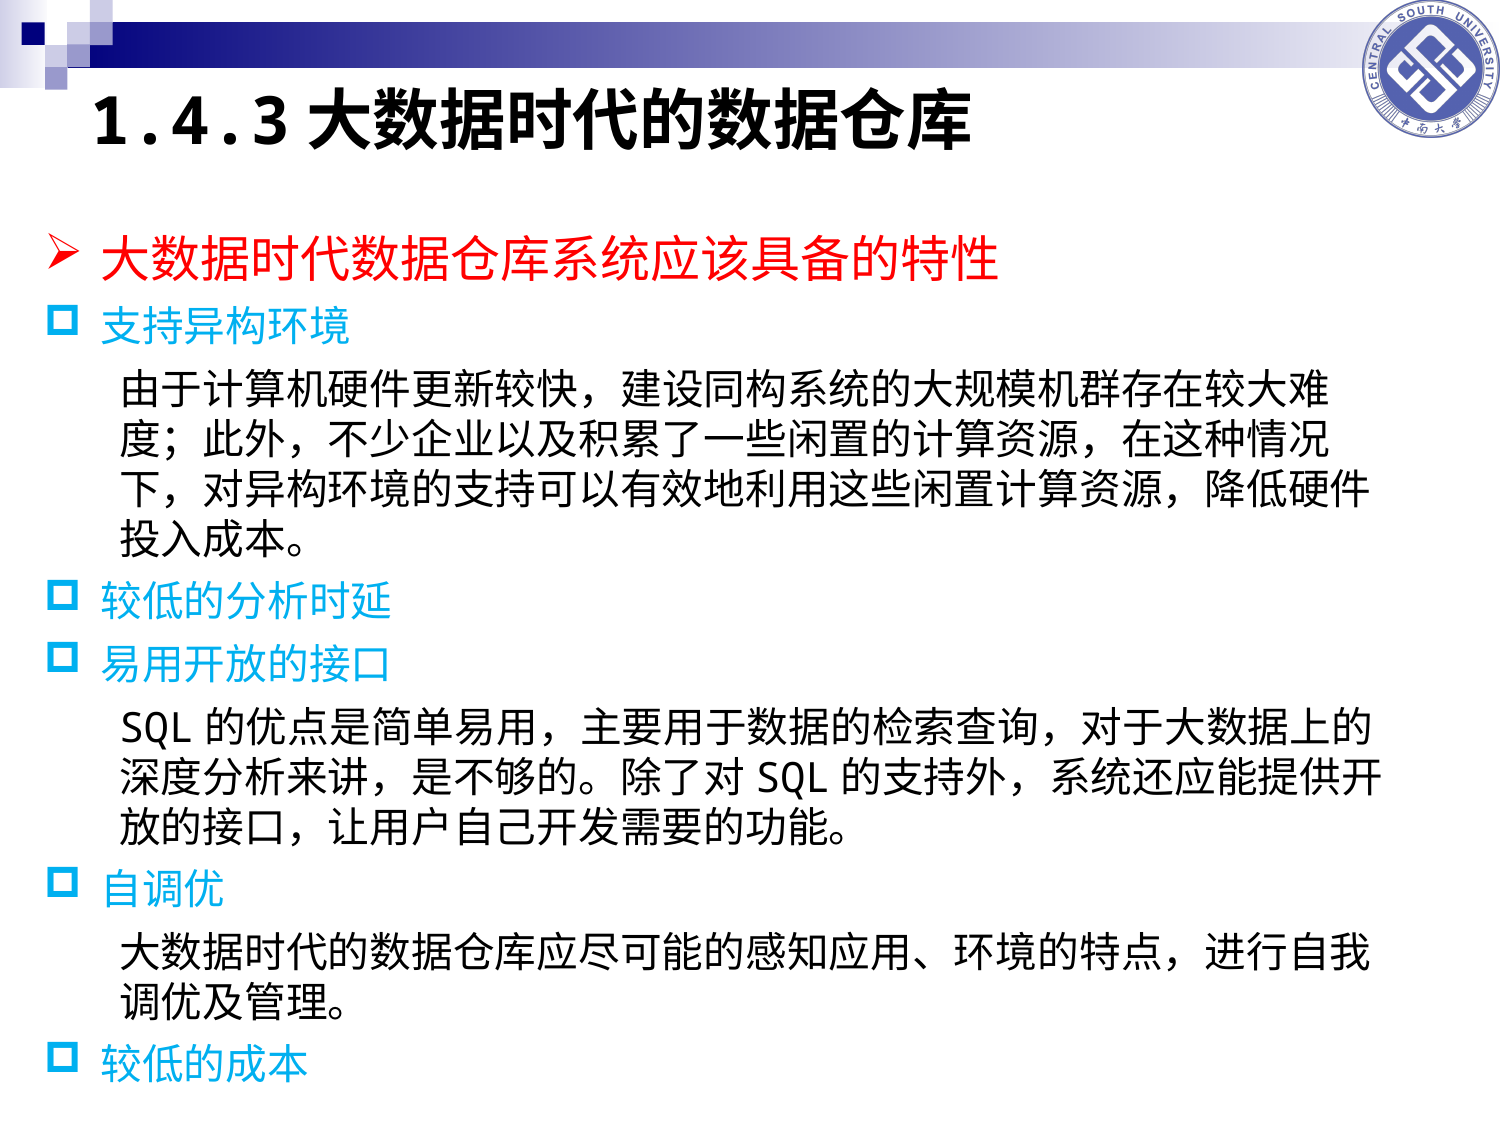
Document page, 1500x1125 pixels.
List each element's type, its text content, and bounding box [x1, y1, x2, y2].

text_box 大数据时代数据仓库系统应该具备的特性 支持异构环境 由于计算机硬件更新较快，建设同构系统的大规模机群存在较大难度；此外，不少企业以及积累了一些闲置的计算资源，在这种情况下，对异构环境的支持可以有效地利用这些闲置计算资源，降低硬件投入成本。 较低的分析时延 易用开放的接口 SQL的优点是简单易用，主要用于数据的检索查询，对于大数据上的深度分析来讲，是不够的。除了对SQL的支持外，系统还应能提供开放的接口，让用户自己开发需要的功能。 自调优 大数据时代的数据仓库应尽可能的感知应用、环境的特点，进行自我调优及管理。 较低的成本 [29, 220, 1425, 1096]
title 1.4.3大数据时代的数据仓库 [75, 75, 1425, 161]
picture [1362, 0, 1500, 138]
